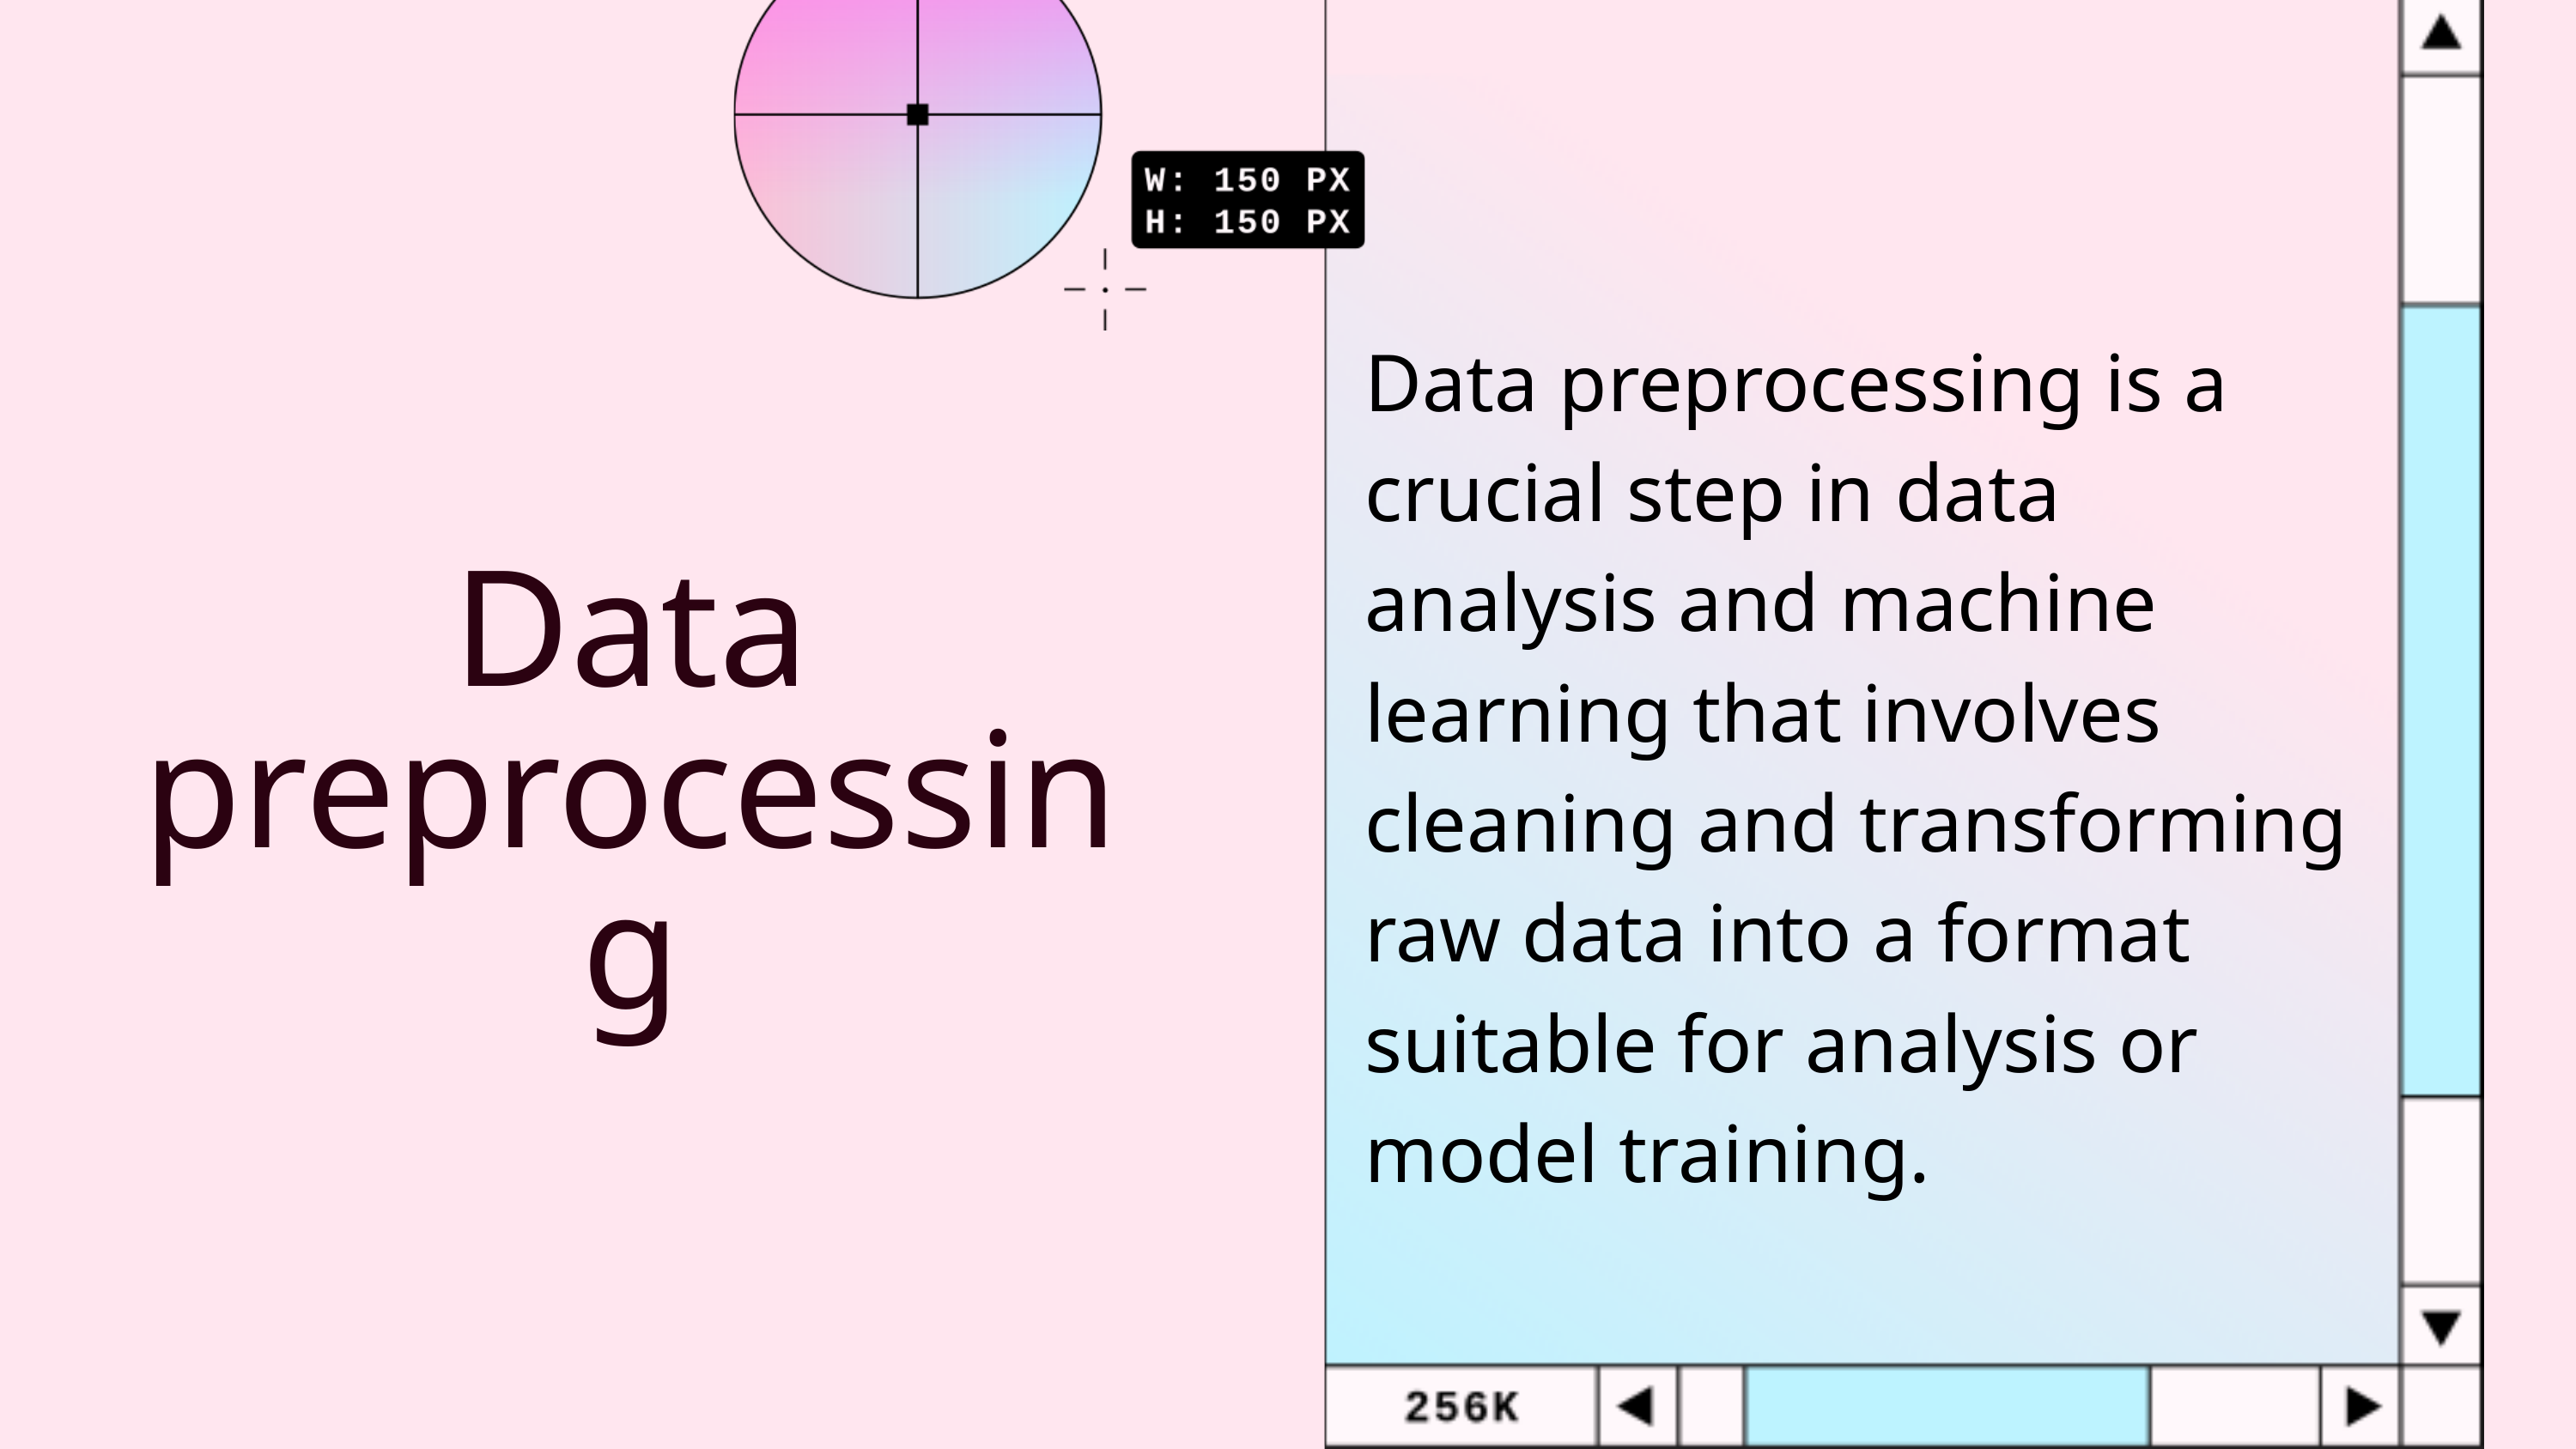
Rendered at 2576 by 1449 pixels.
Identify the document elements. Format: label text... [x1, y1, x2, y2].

text_box [1324, 0, 2484, 1449]
text_box Data preprocessing [109, 557, 1153, 1041]
text_box [733, 0, 1365, 330]
text_box Data preprocessing is a crucial step in data analysis and machine learning that involves cleaning and transforming raw data into a format suitable for analysis or model training. [1364, 236, 2366, 1198]
